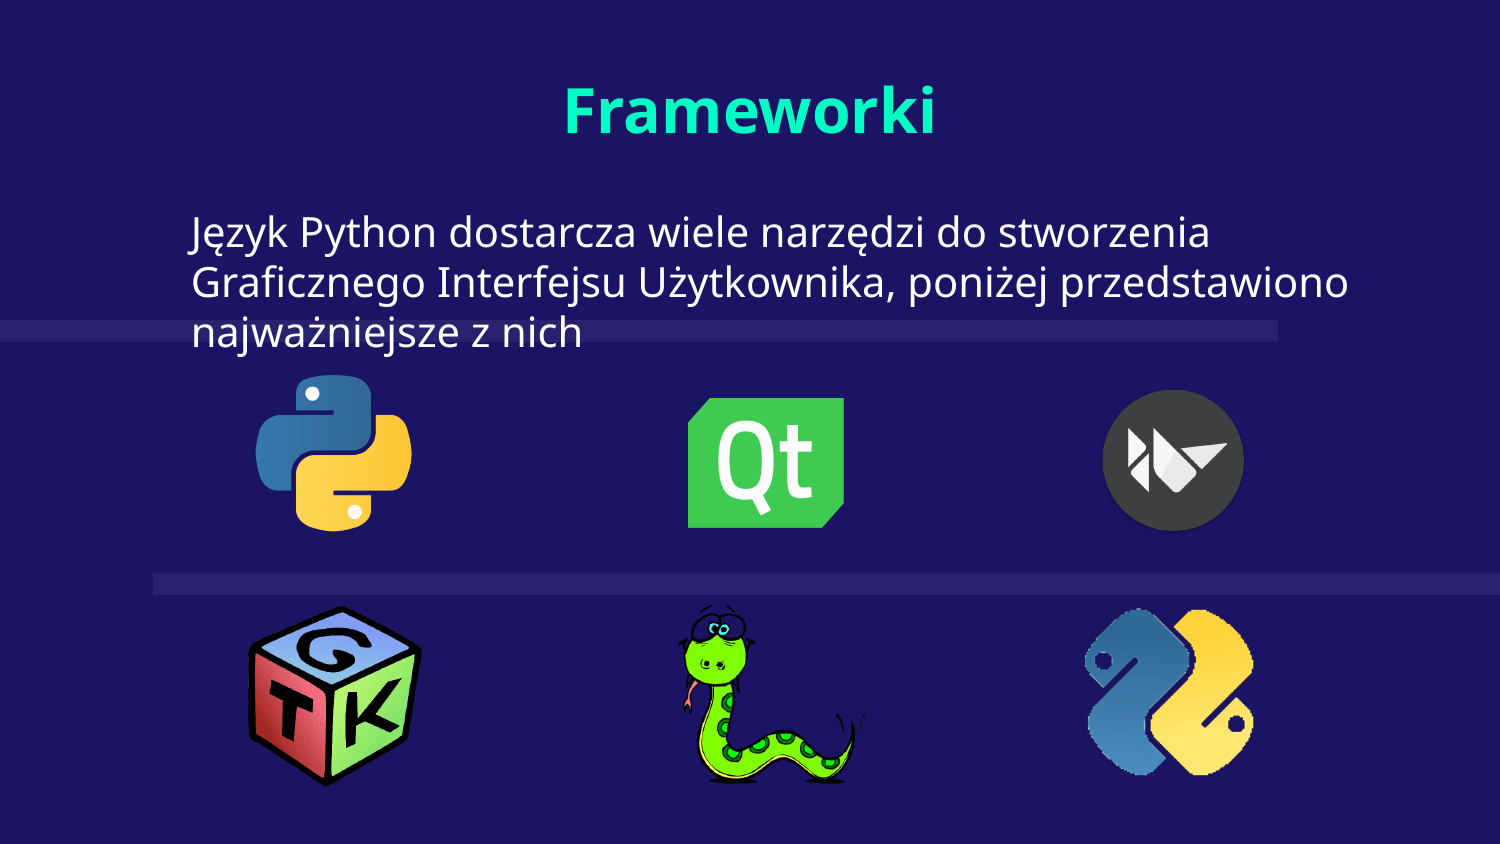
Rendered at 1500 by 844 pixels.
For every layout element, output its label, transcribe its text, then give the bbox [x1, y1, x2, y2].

title Frameworki [209, 56, 1291, 166]
picture [673, 595, 871, 793]
picture [243, 601, 425, 790]
picture [1094, 381, 1251, 538]
subtitle Język Python dostarcza wiele narzędzi do stworzenia Graficznego Interfejsu Użytkownika, poniżej przedstawiono najważniejsze z nich [175, 191, 1413, 519]
picture [243, 363, 425, 544]
picture [1041, 566, 1305, 830]
picture [688, 398, 845, 529]
